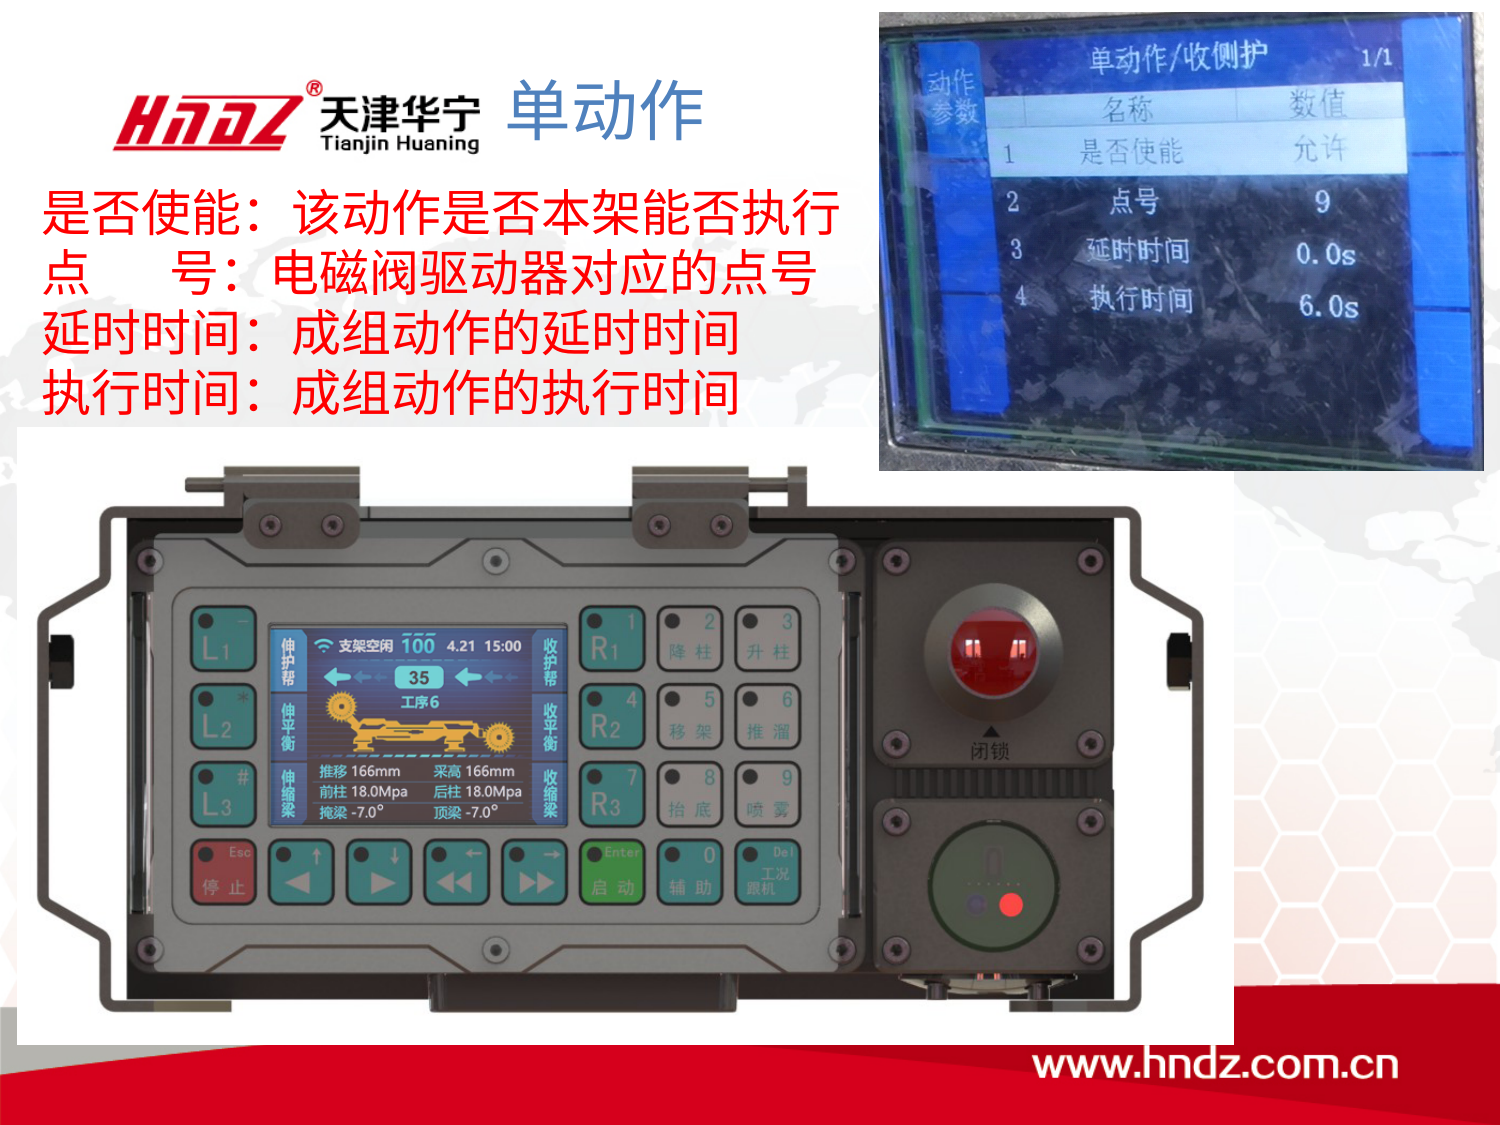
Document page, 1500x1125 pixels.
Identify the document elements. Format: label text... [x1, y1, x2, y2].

text_box 是否使能：该动作是否本架能否执行 点 号：电磁阀驱动器对应的点号 延时时间：成组动作的延时时间 执行时间：成组动作的执行时间 [26, 173, 864, 425]
picture [0, 0, 1500, 1125]
text_box 单动作 [490, 61, 874, 156]
